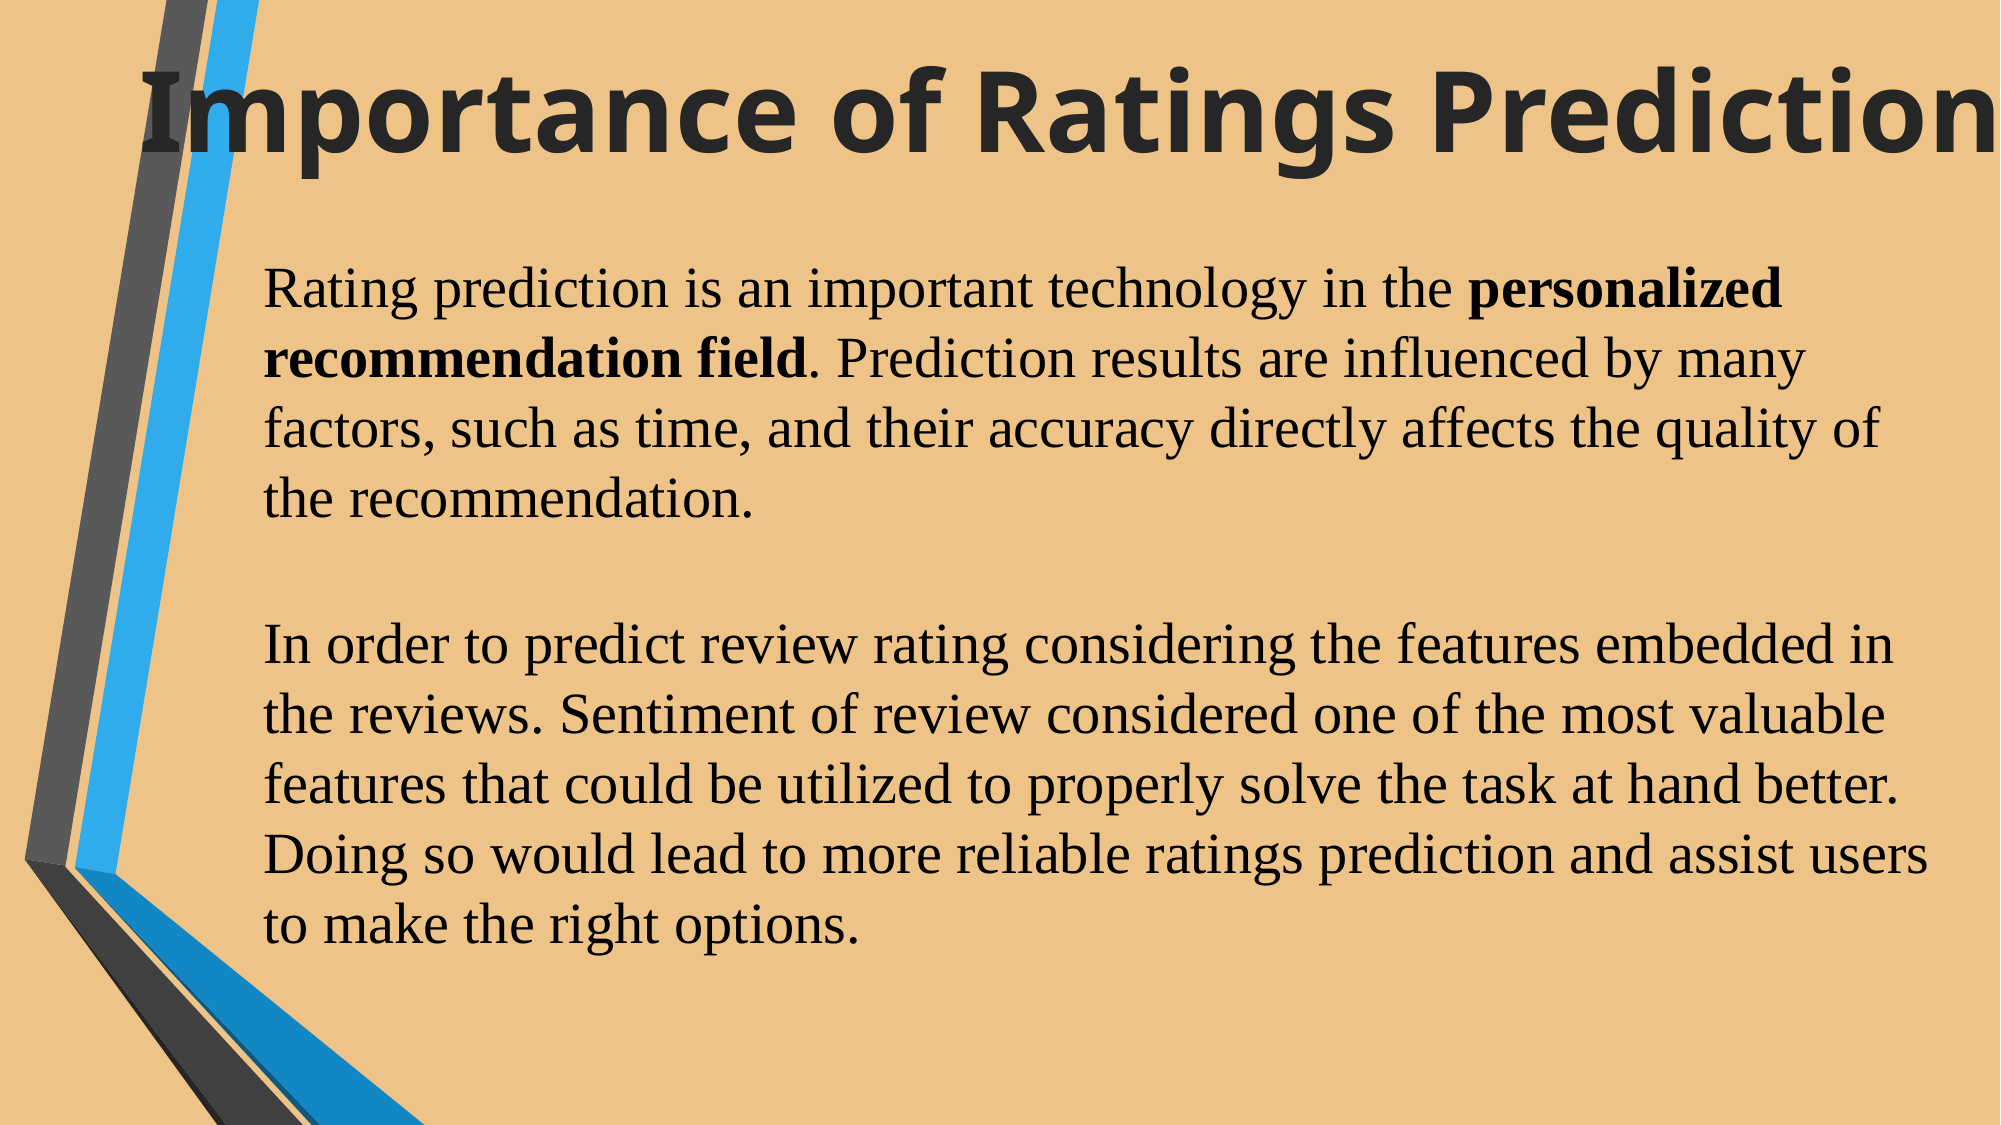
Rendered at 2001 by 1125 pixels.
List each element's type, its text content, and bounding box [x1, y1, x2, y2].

text_box In order to predict review rating considering the features embedded in the reviews. Sentiment of review considered one of the most valuable features that could be utilized to properly solve the task at hand better. Doing so would lead to more reliable ratings prediction and assist users to make the right options. [248, 597, 1964, 963]
text_box Rating prediction is an important technology in the personalized recommendation field. Prediction results are influenced by many factors, such as time, and their accuracy directly affects the quality of the recommendation. [248, 241, 1918, 537]
text_box Importance of Ratings Prediction [124, 32, 2000, 183]
